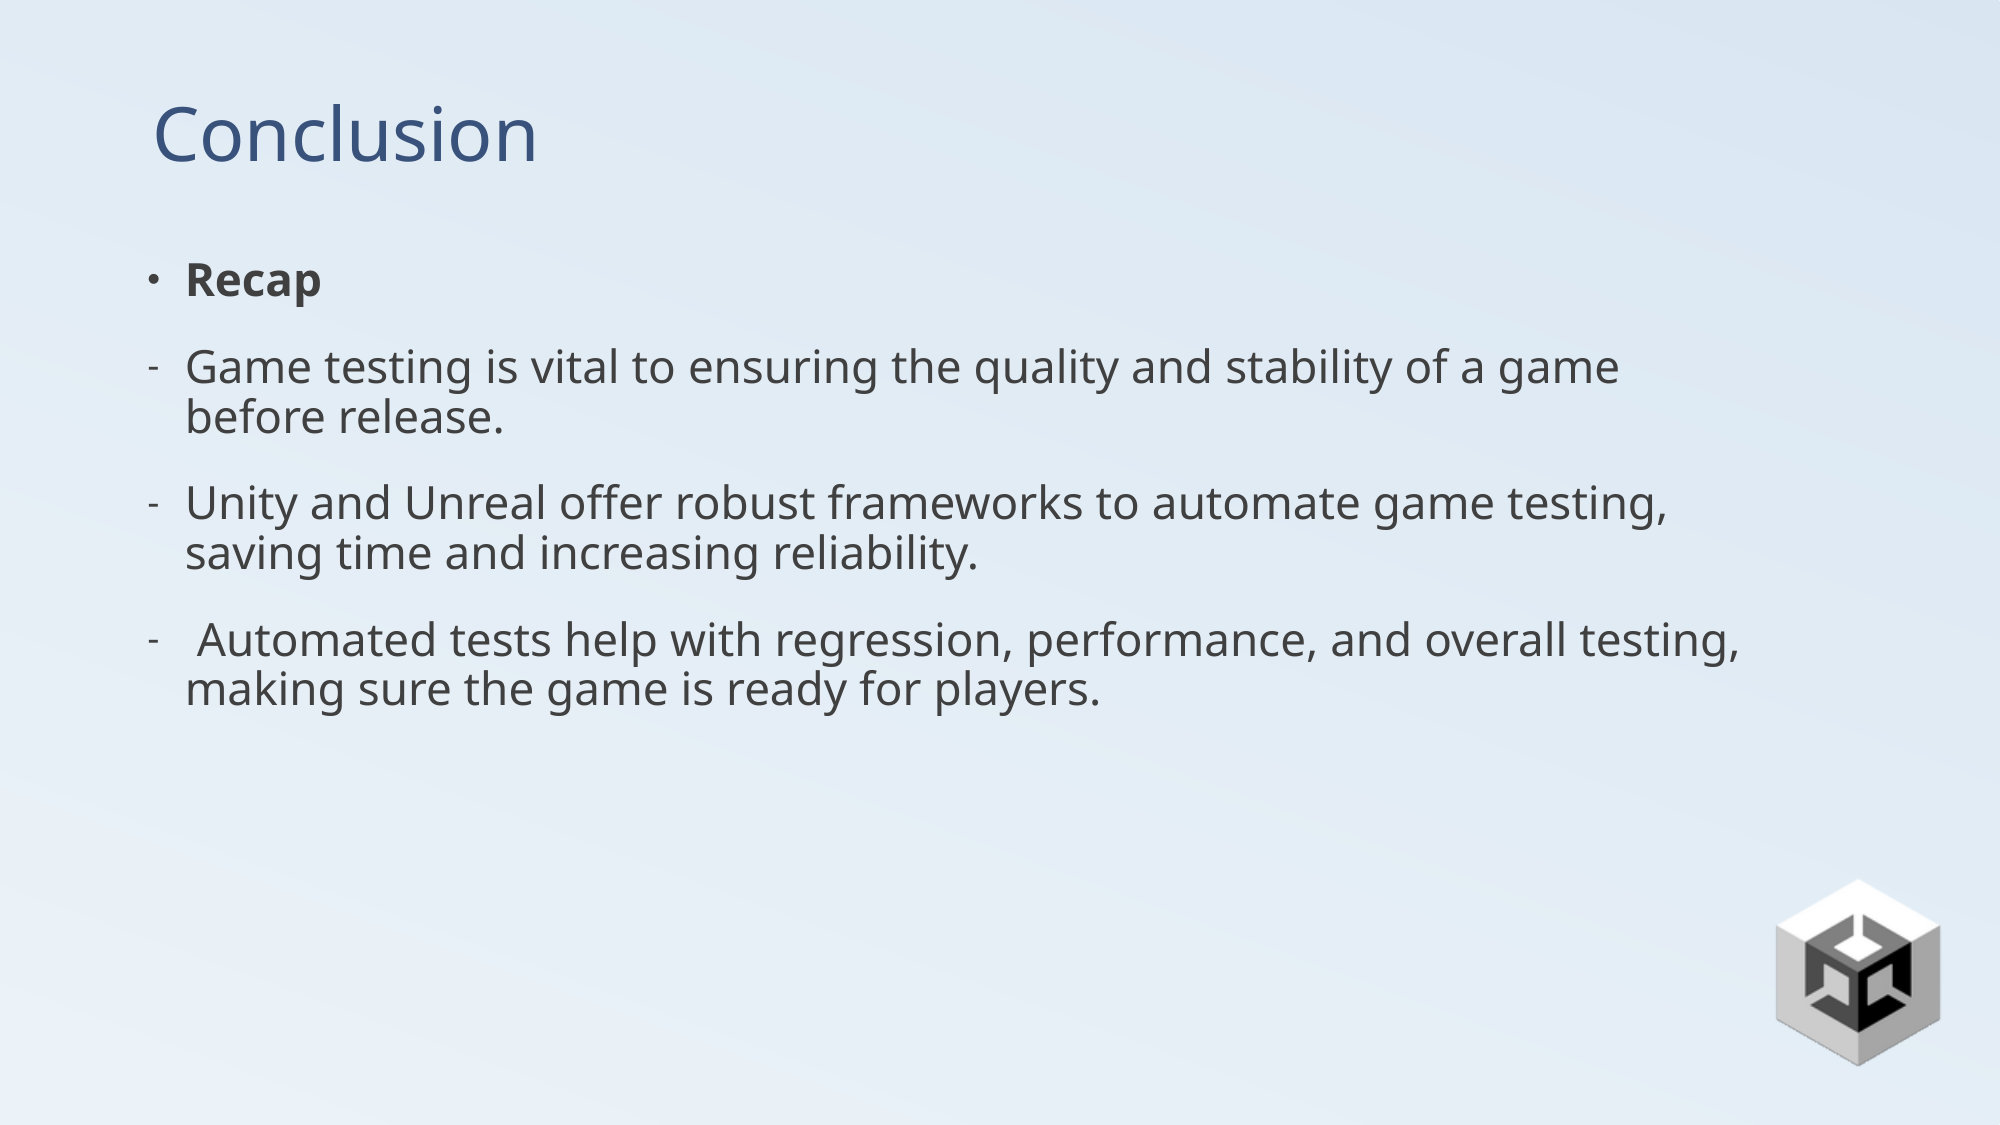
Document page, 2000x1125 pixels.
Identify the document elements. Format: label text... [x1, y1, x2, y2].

text_box Recap Game testing is vital to ensuring the quality and stability of a game before release. Unity and Unreal offer robust frameworks to automate game testing, saving time and increasing reliability. Automated tests help with regression, performance, and overall testing, making sure the game is ready for players. [132, 249, 1779, 938]
picture [1758, 872, 1959, 1073]
text_box Conclusion [137, 96, 1971, 272]
